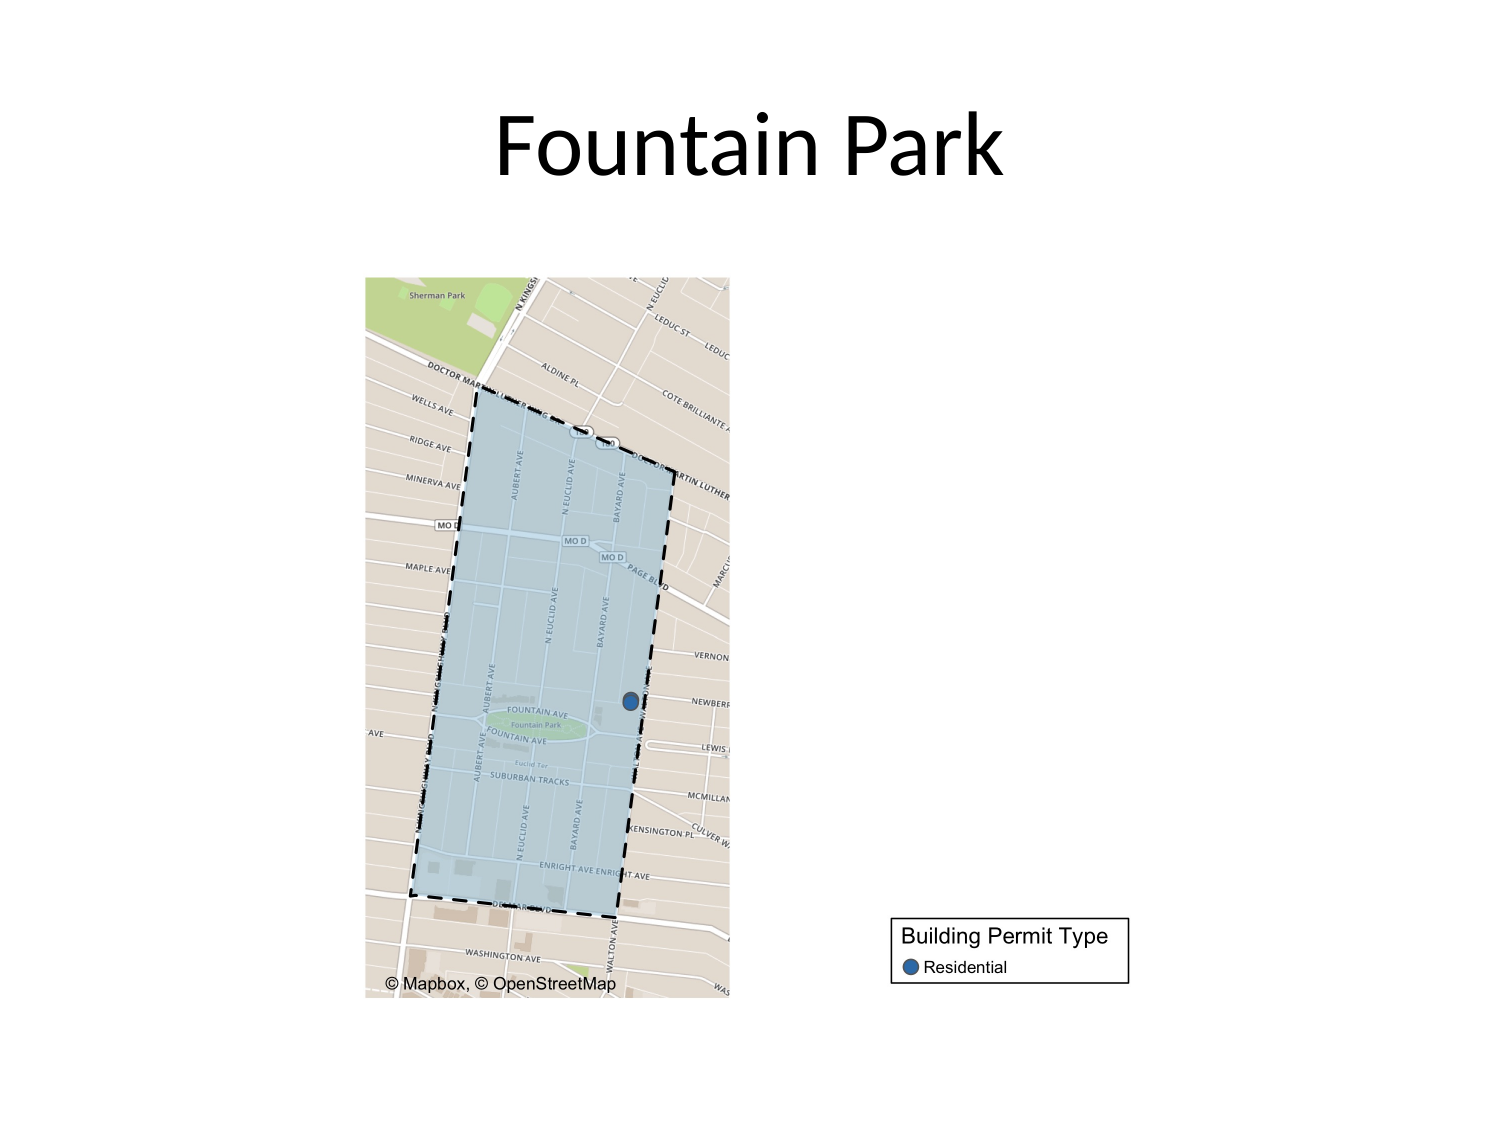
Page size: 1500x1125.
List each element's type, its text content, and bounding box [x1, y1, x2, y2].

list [74, 262, 1426, 1013]
title Fountain Park [75, 45, 1425, 233]
